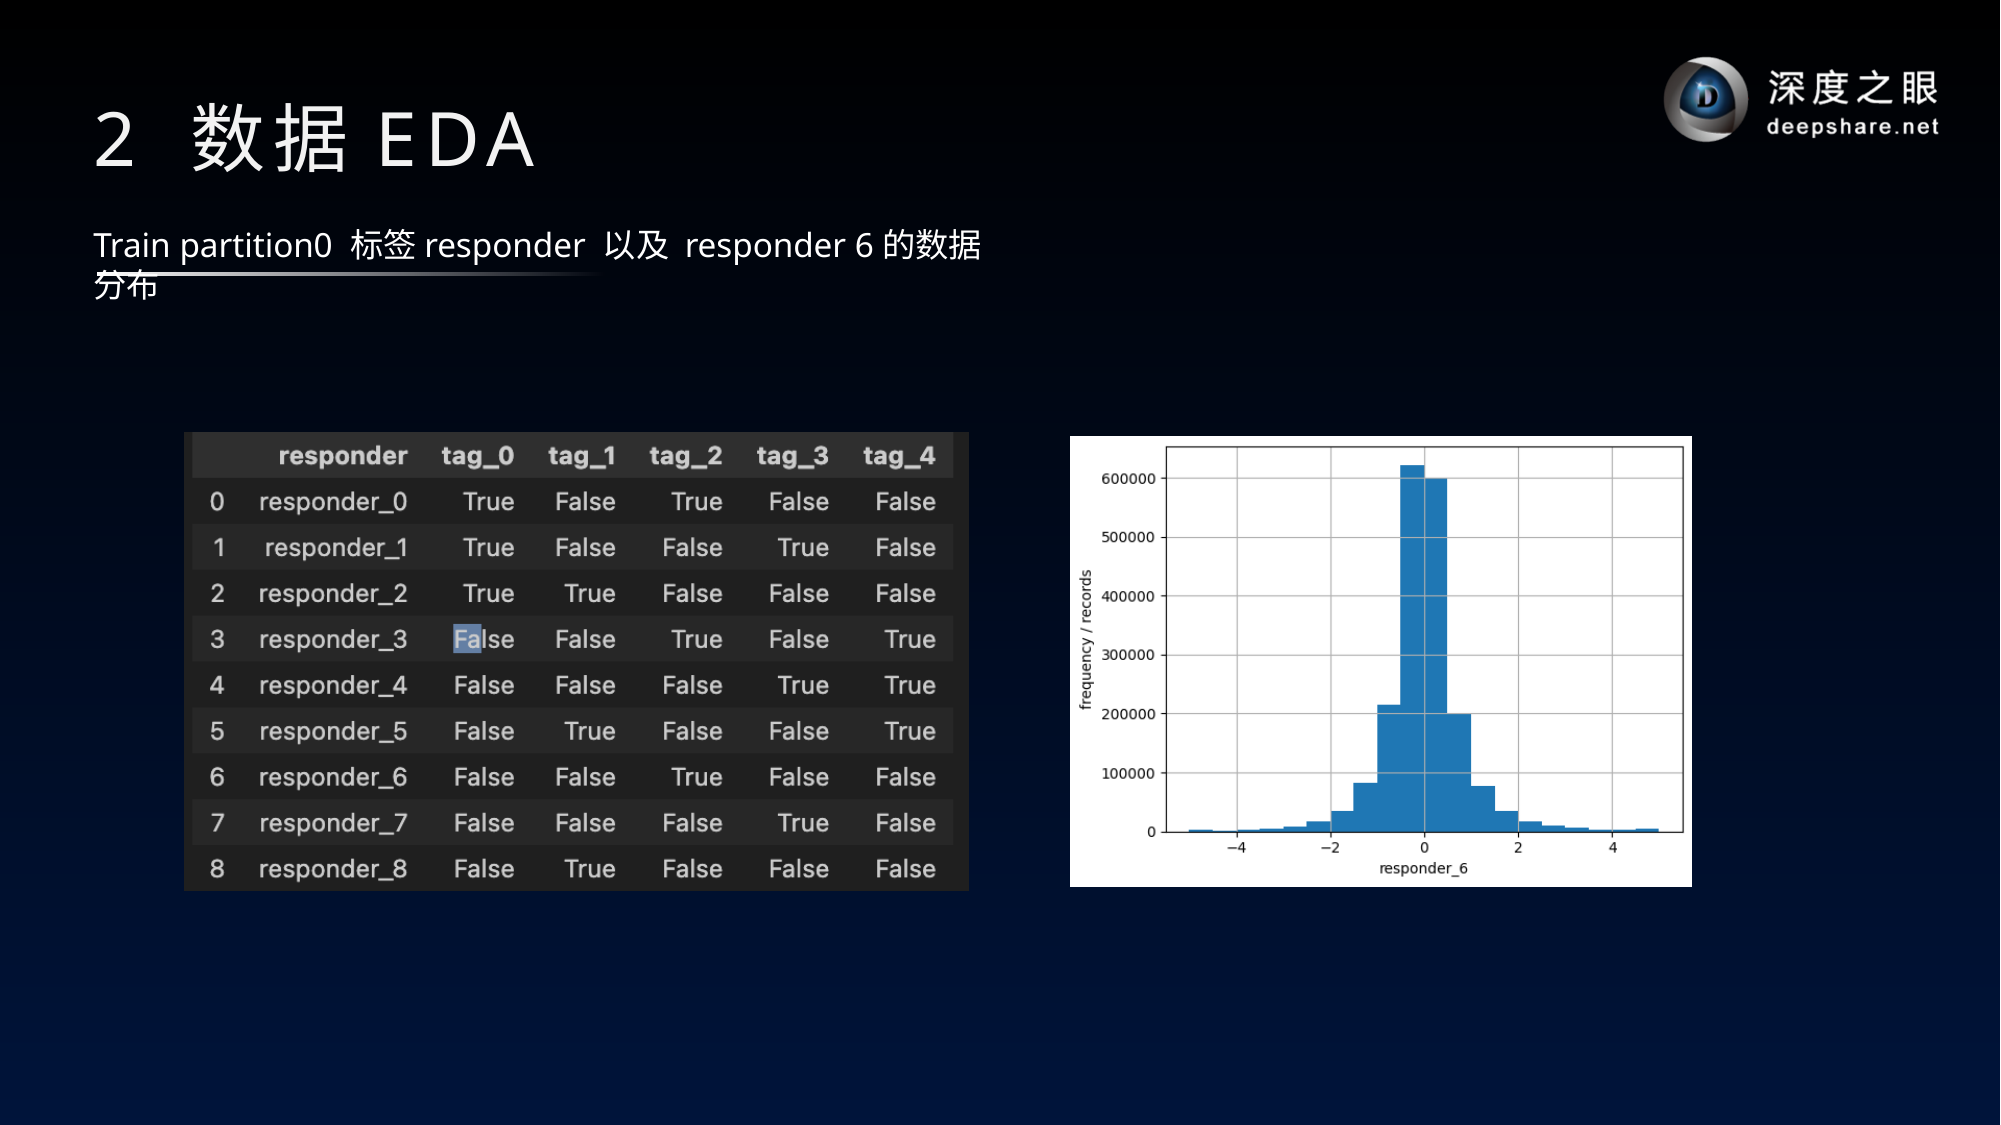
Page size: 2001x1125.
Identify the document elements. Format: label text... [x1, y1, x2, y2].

picture [1644, 37, 1945, 163]
subtitle Train partition0 标签responder 以及 responder 6的数据分布 [78, 217, 1000, 291]
picture [184, 432, 969, 891]
picture [1070, 436, 1692, 887]
title 2 数据EDA [78, 94, 1192, 192]
